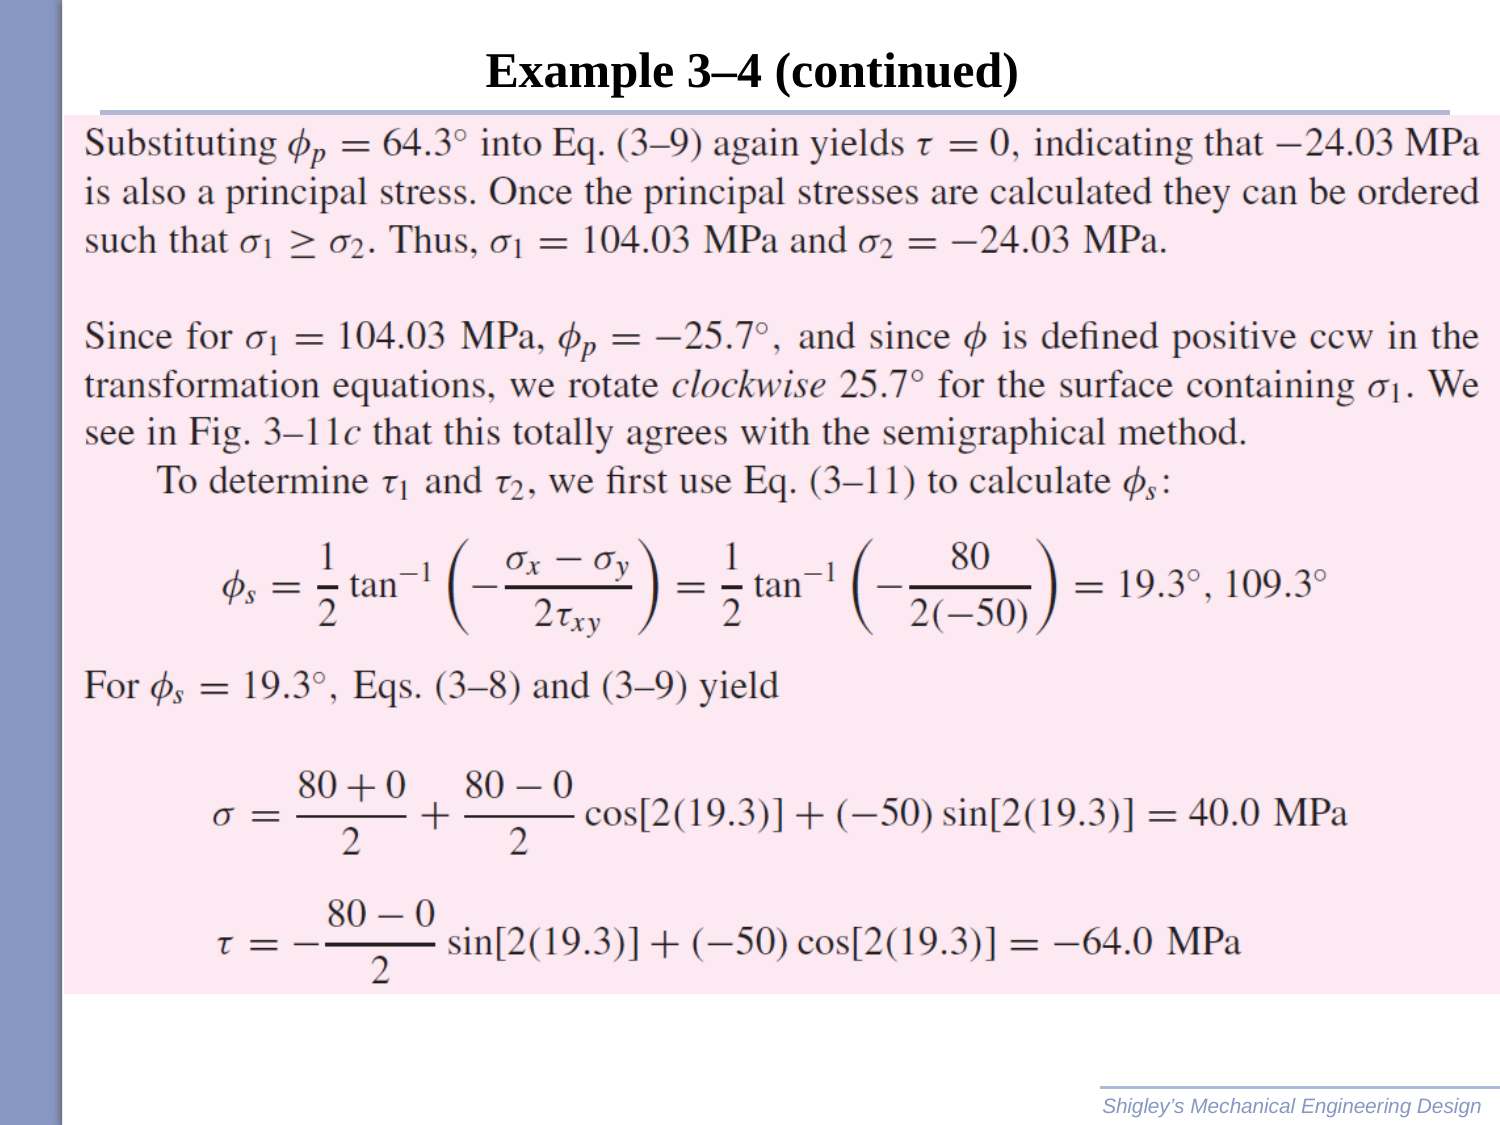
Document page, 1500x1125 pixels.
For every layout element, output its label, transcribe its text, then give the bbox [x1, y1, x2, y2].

picture [64, 115, 1500, 994]
footer Shigley’s Mechanical Engineering Design [1087, 1074, 1500, 1125]
title Example 3–4 (continued) [137, 30, 1368, 106]
